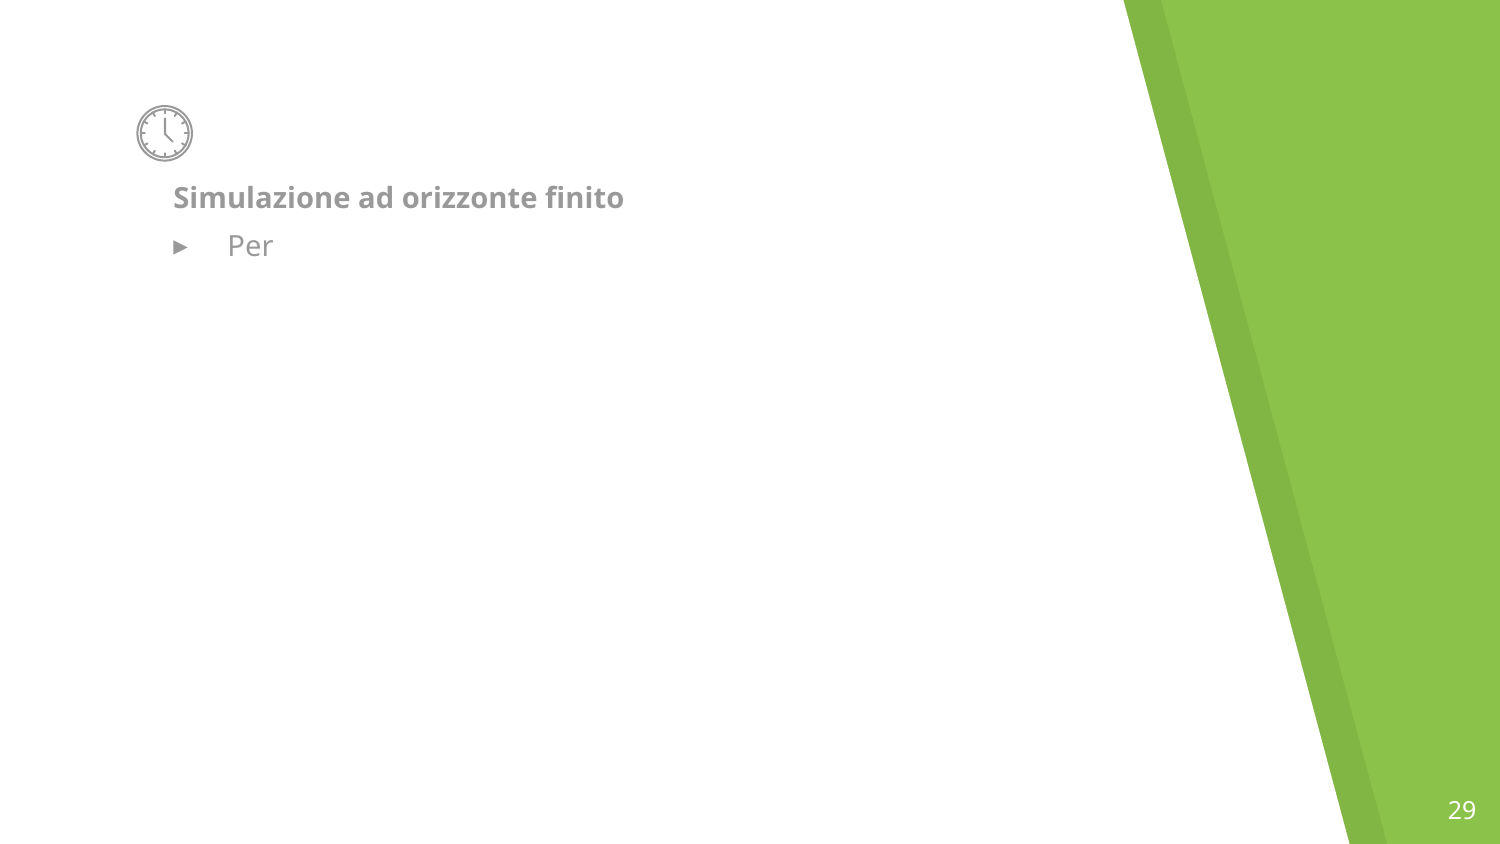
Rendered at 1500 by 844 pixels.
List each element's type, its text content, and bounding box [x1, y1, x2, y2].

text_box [137, 105, 193, 161]
slide_number 29 [1401, 779, 1492, 844]
list Simulazione ad orizzonte finito Per [137, 164, 1083, 738]
